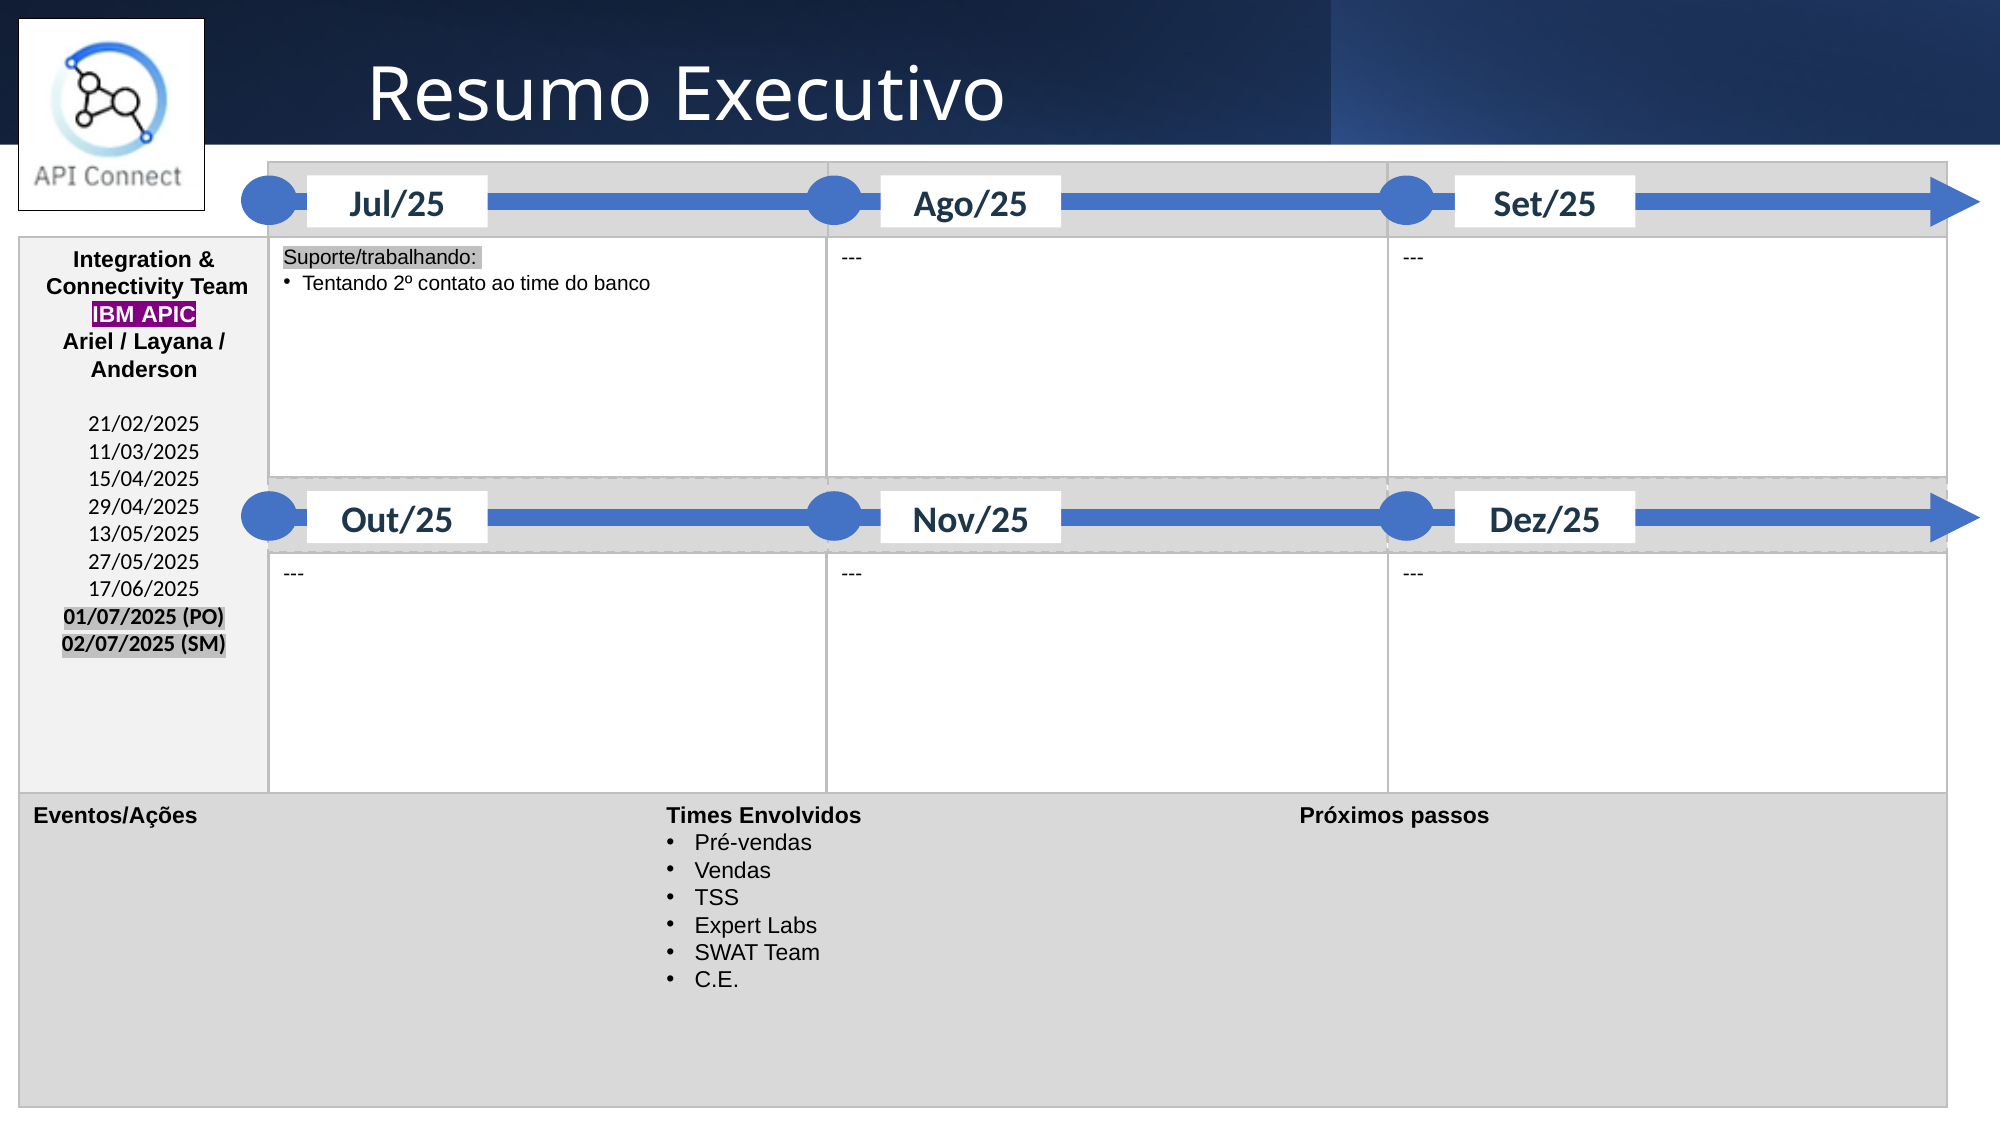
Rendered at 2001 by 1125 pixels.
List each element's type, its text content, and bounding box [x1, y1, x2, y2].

text_box Eventos/Ações Times Envolvidos Pré-vendas Vendas TSS Expert Labs SWAT Team C.E. Próximos passos [18, 794, 1948, 1108]
text_box [74, 0, 2000, 144]
picture [18, 18, 205, 211]
text_box [0, 310, 2000, 1125]
text_box Integration & Connectivity Team IBM APIC Ariel / Layana / Anderson 21/02/2025 11/03/2025 15/04/2025 29/04/2025 13/05/2025 27/05/2025 17/06/2025 01/07/2025 (PO) 02/07/2025 (SM) [18, 236, 267, 794]
text_box [0, 0, 74, 144]
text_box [241, 162, 1981, 793]
text_box Resumo Executivo [351, 48, 1908, 145]
text_box [0, 144, 2000, 310]
